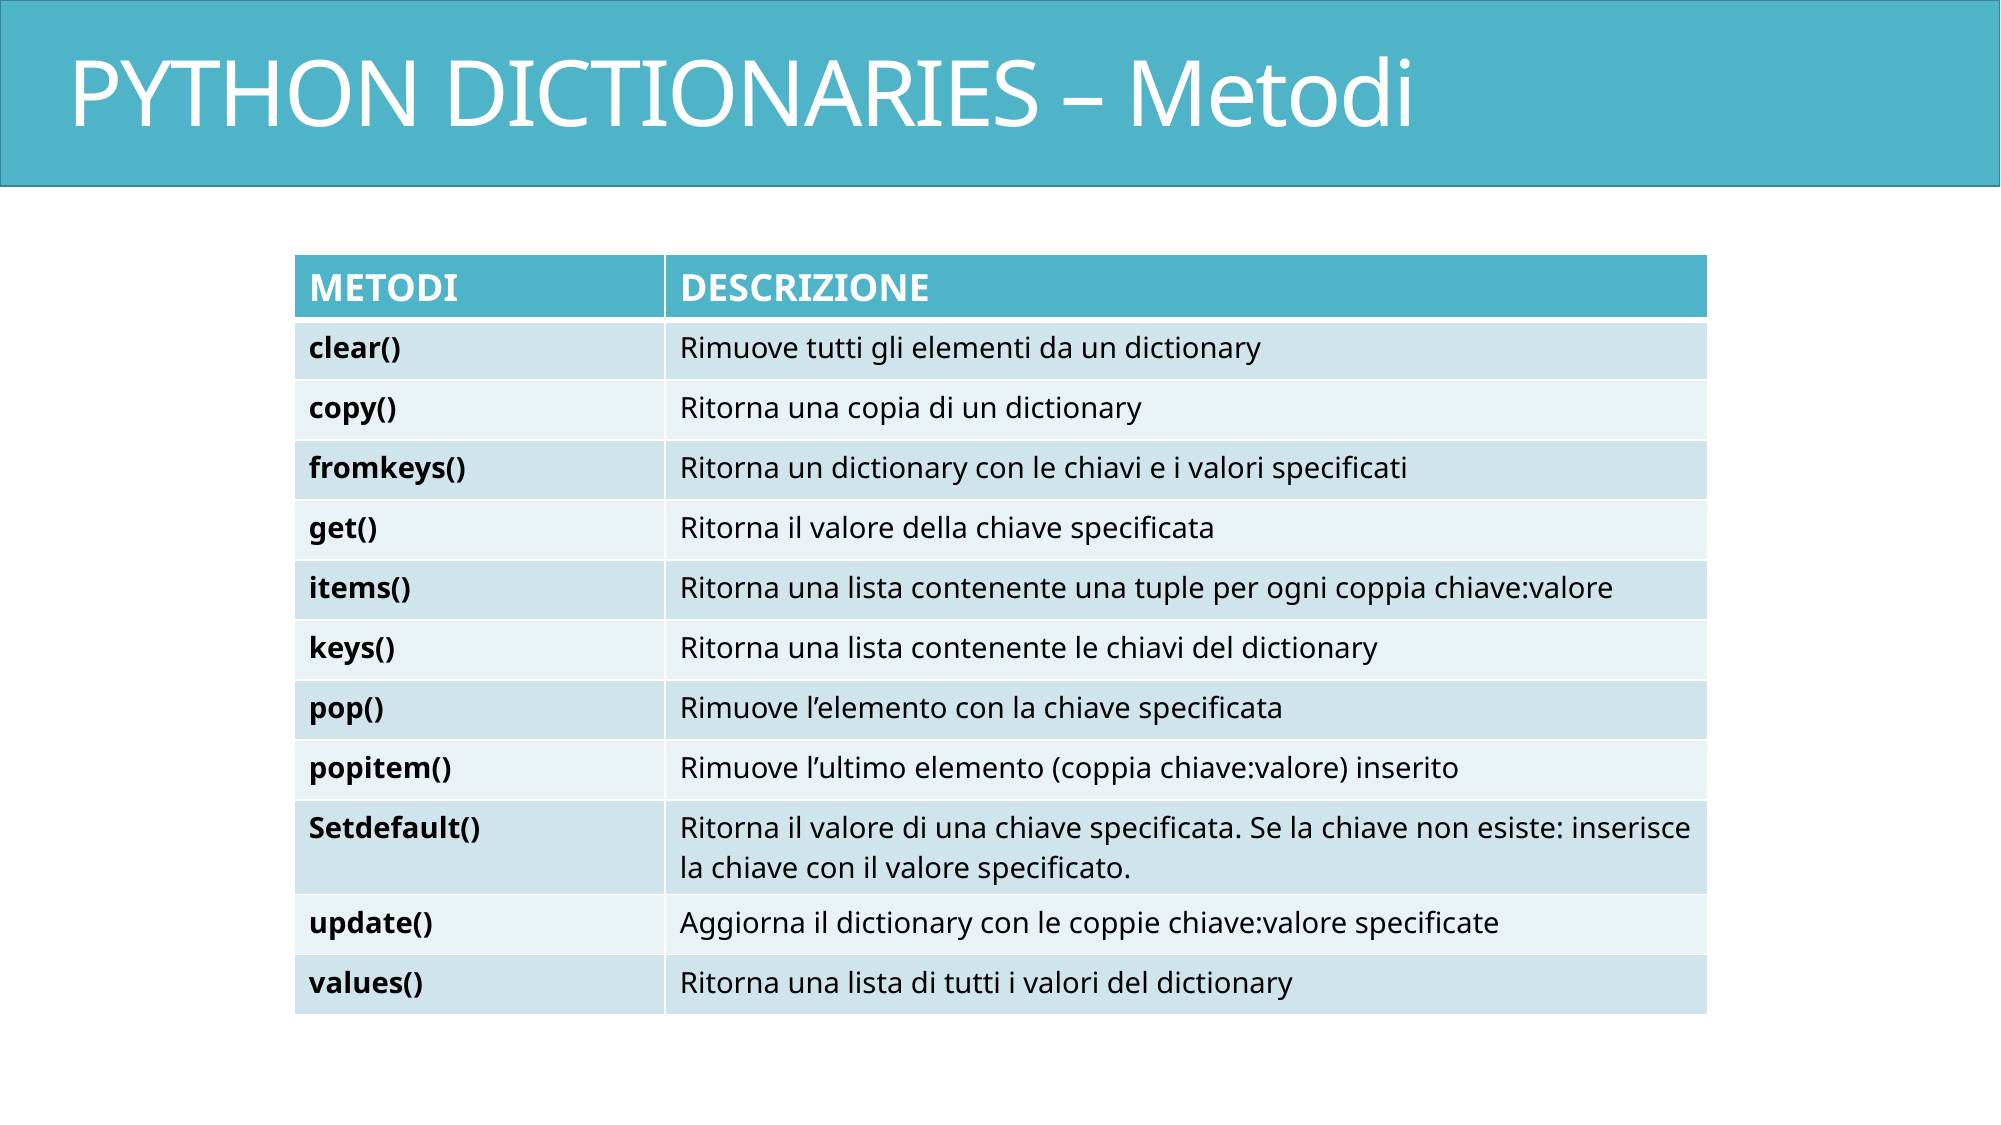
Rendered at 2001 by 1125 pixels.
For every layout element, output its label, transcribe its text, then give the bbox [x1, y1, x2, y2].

table_header METODI [295, 255, 664, 317]
table_cell Ritorna un dictionary con le chiavi e i valori specificati [666, 441, 1707, 499]
table_cell clear() [295, 323, 664, 379]
table_cell Ritorna il valore di una chiave specificata. Se la chiave non esiste: inserisce la chiave con il valore specificato. [666, 801, 1707, 894]
table_cell Rimuove tutti gli elementi da un dictionary [666, 323, 1707, 379]
table_cell Ritorna una lista di tutti i valori del dictionary [666, 955, 1707, 1014]
table_cell update() [295, 895, 664, 954]
table_cell Setdefault() [295, 801, 664, 894]
table_header DESCRIZIONE [666, 255, 1707, 317]
table_cell values() [295, 955, 664, 1014]
table_cell Ritorna una lista contenente le chiavi del dictionary [666, 621, 1707, 679]
table_cell popitem() [295, 741, 664, 799]
table_cell Aggiorna il dictionary con le coppie chiave:valore specificate [666, 895, 1707, 954]
table_cell Ritorna il valore della chiave specificata [666, 501, 1707, 559]
title PYTHON DICTIONARIES – Metodi [52, 21, 1950, 176]
table_cell items() [295, 561, 664, 619]
table_cell get() [295, 501, 664, 559]
table_cell pop() [295, 681, 664, 739]
table_cell keys() [295, 621, 664, 679]
table_cell Rimuove l’elemento con la chiave specificata [666, 681, 1707, 739]
table_cell Ritorna una lista contenente una tuple per ogni coppia chiave:valore [666, 561, 1707, 619]
table_cell copy() [295, 381, 664, 439]
table_cell fromkeys() [295, 441, 664, 499]
table_cell Rimuove l’ultimo elemento (coppia chiave:valore) inserito [666, 741, 1707, 799]
table_cell Ritorna una copia di un dictionary [666, 381, 1707, 439]
